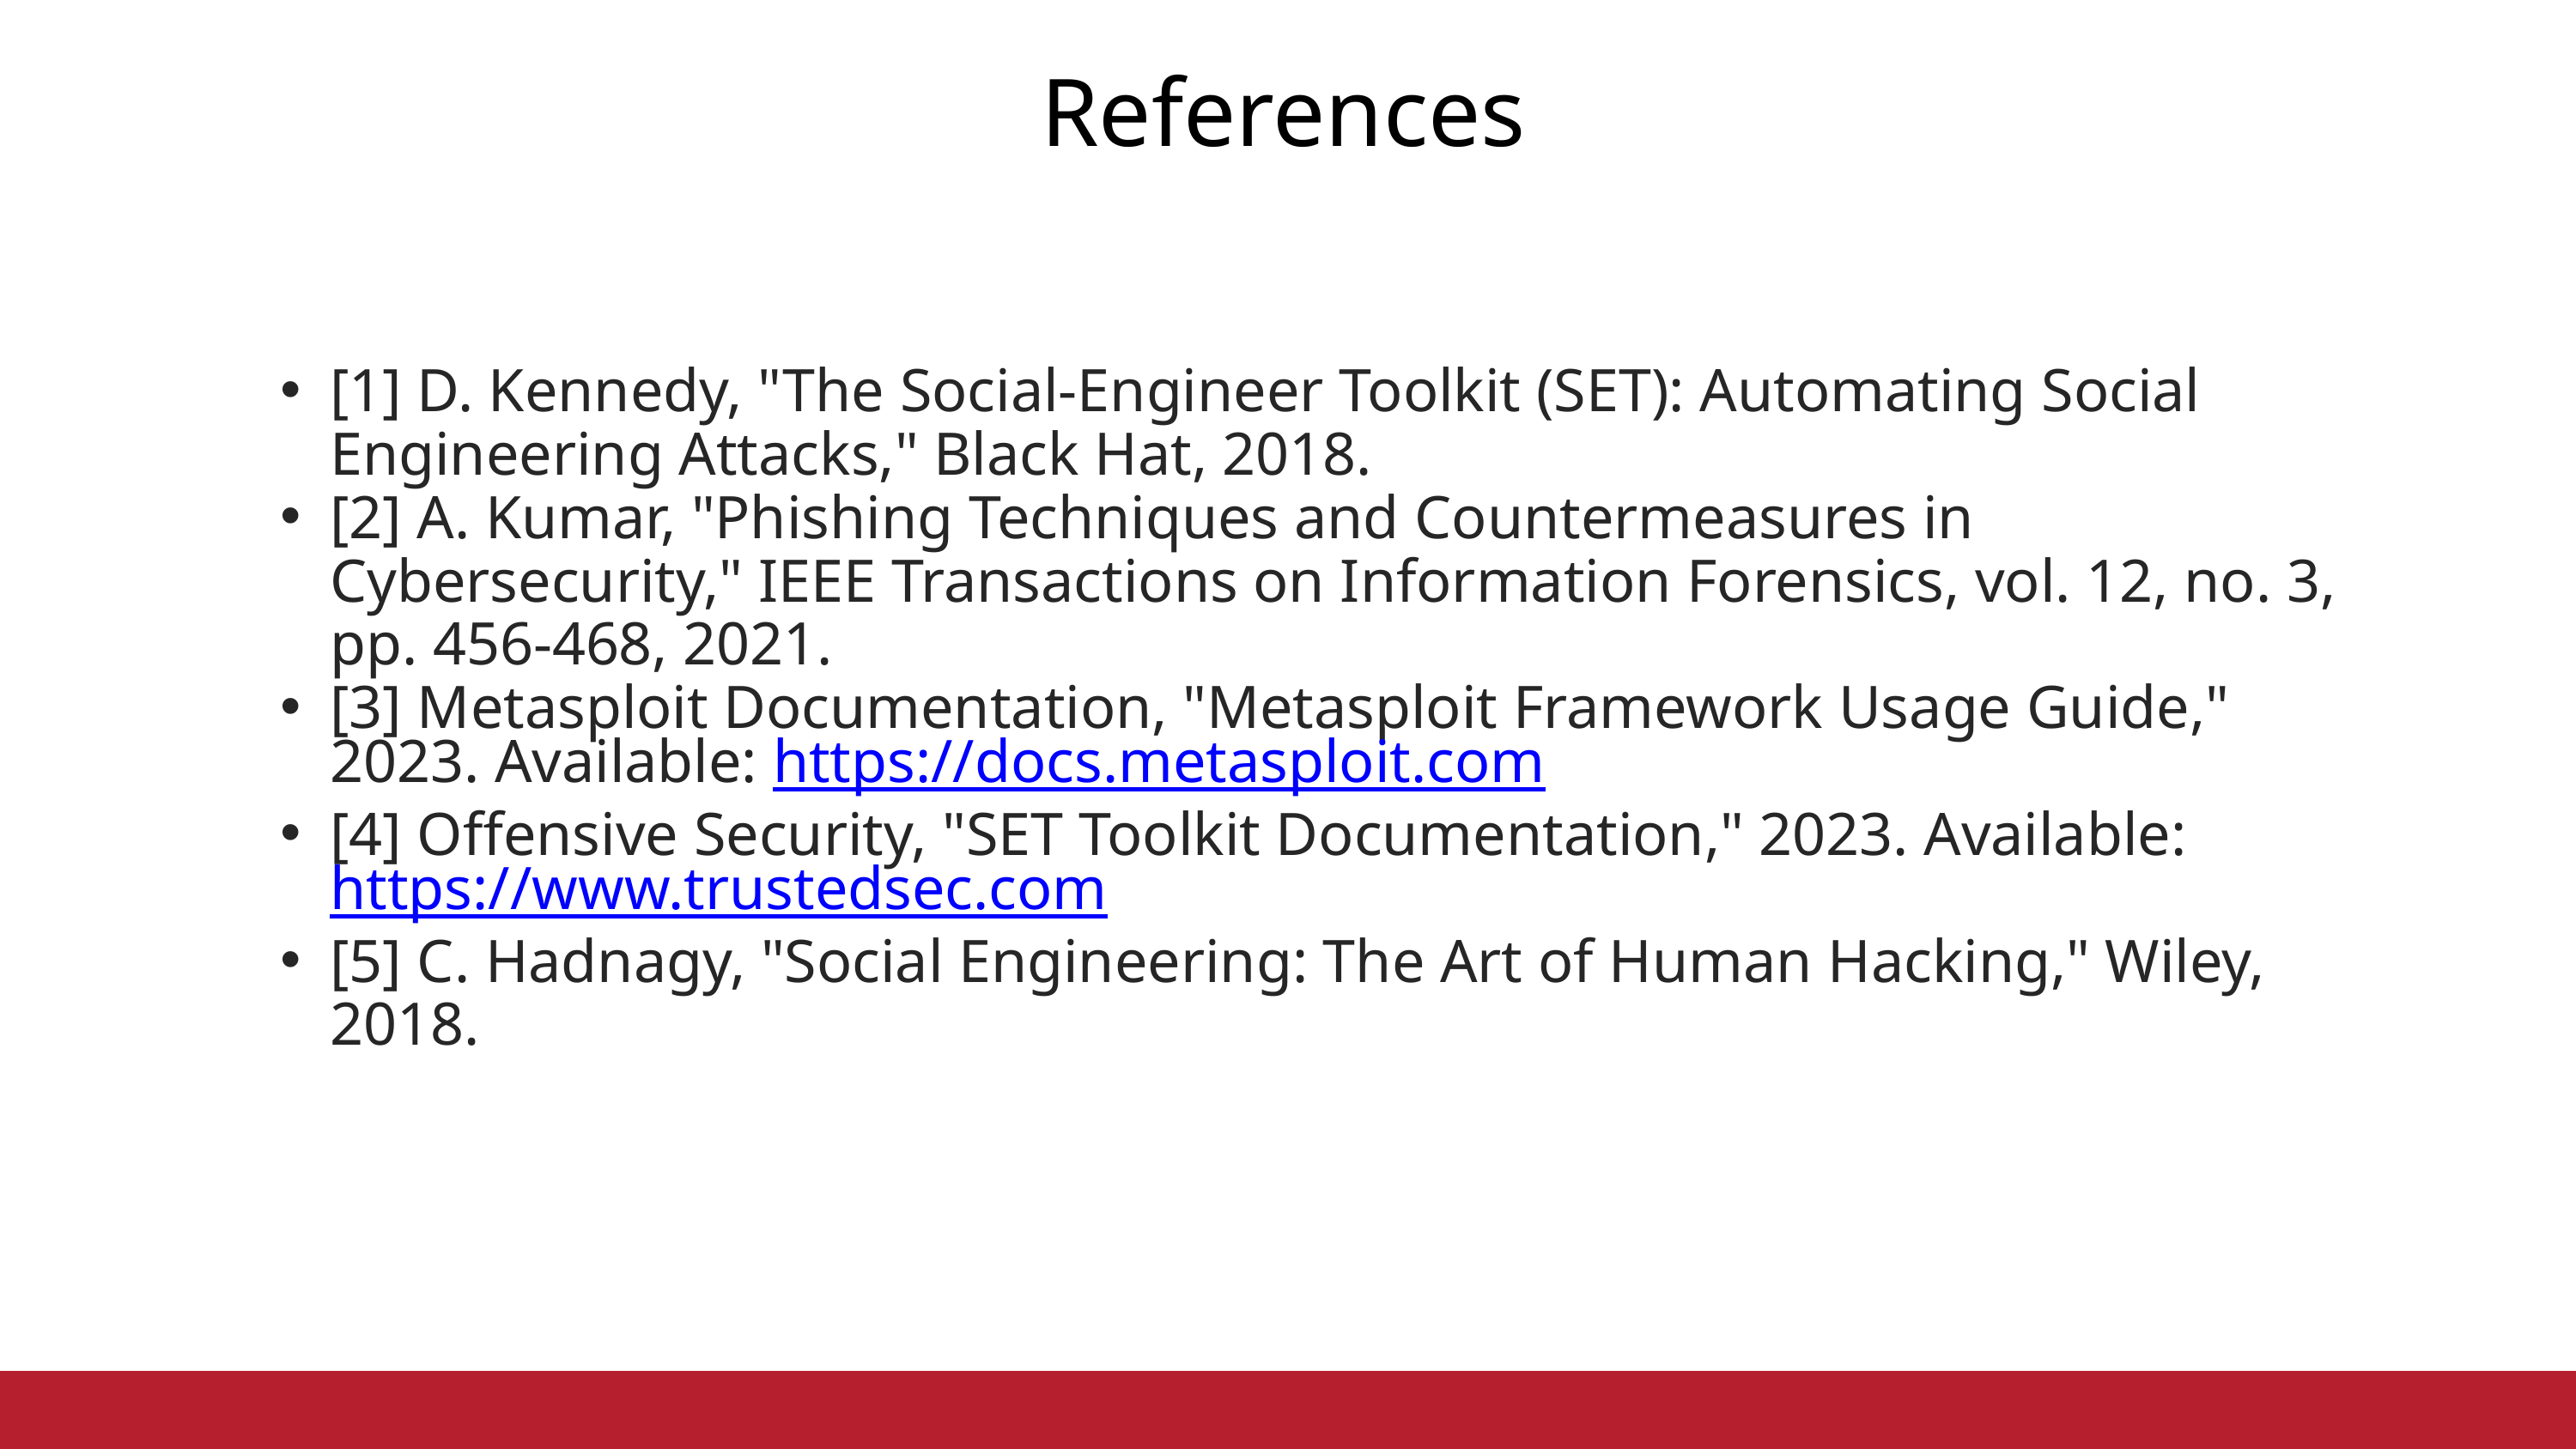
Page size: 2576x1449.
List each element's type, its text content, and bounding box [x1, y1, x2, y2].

text_box [1] D. Kennedy, "The Social-Engineer Toolkit (SET): Automating Social Engineering Attacks," Black Hat, 2018. [2] A. Kumar, "Phishing Techniques and Countermeasures in Cybersecurity," IEEE Transactions on Information Forensics, vol. 12, no. 3, pp. 456-468, 2021. [3] Metasploit Documentation, "Metasploit Framework Usage Guide," 2023. Available: https://docs.metasploit.com [4] Offensive Security, "SET Toolkit Documentation," 2023. Available: https://www.trustedsec.com [5] C. Hadnagy, "Social Engineering: The Art of Human Hacking," Wiley, 2018. [230, 360, 2377, 1121]
text_box [0, 1371, 2576, 1449]
text_box References [131, 64, 2434, 165]
